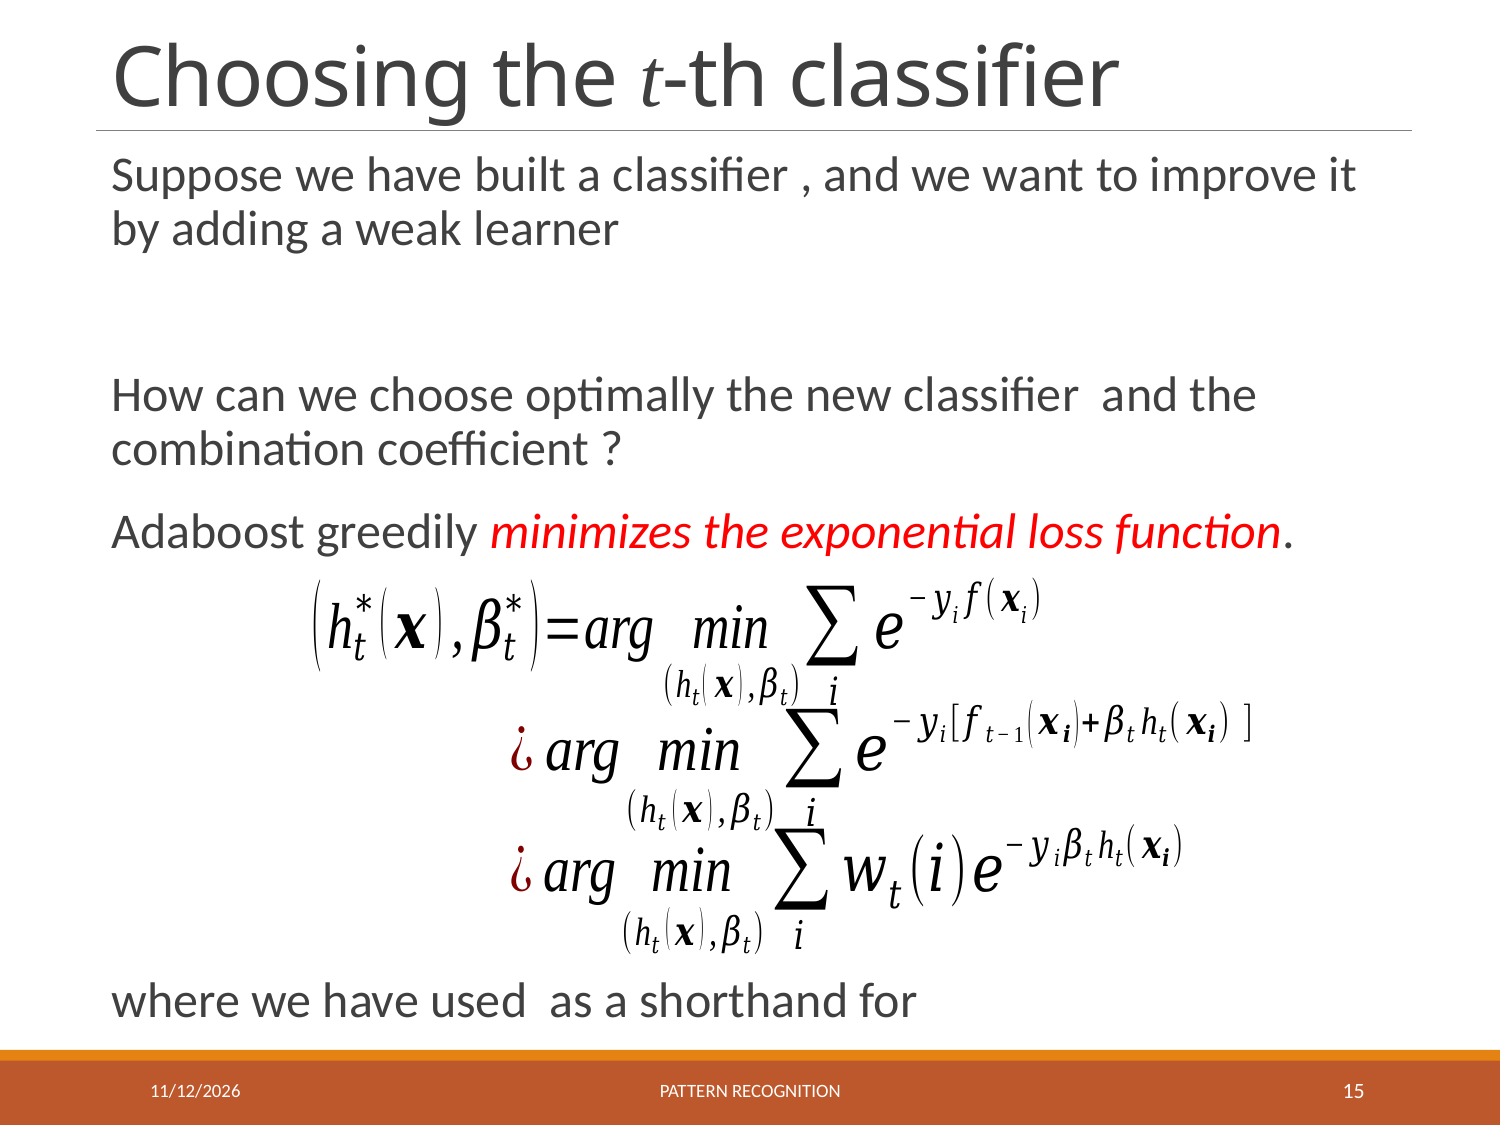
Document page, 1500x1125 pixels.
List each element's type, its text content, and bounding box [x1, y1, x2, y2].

slide_number 15 [1218, 1059, 1380, 1120]
footer Pattern recognition [453, 1059, 1047, 1120]
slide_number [135, 1059, 440, 1120]
title Choosing the t-th classifier [96, 19, 1413, 131]
